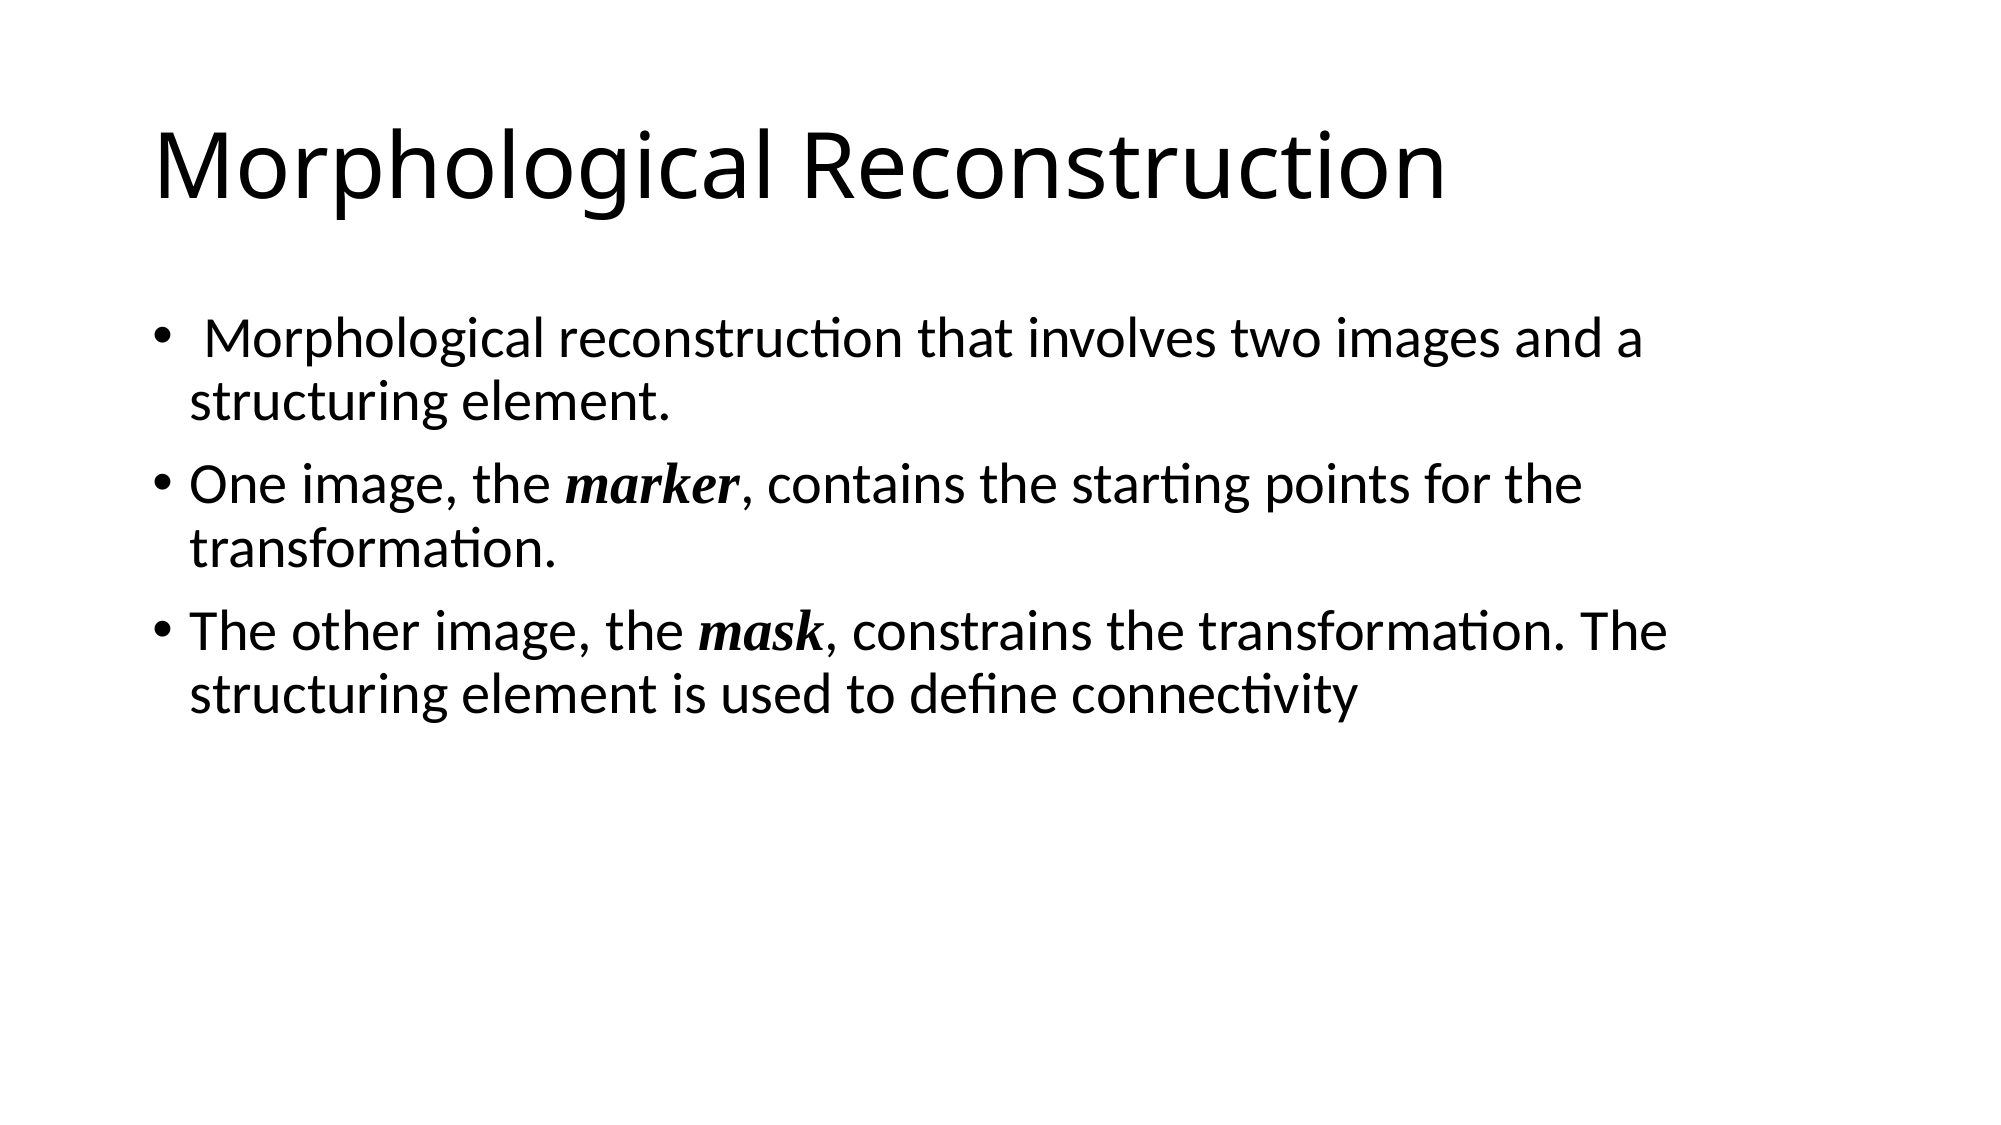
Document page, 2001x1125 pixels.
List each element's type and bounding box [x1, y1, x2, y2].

list [137, 299, 1863, 1014]
title [137, 59, 1863, 278]
